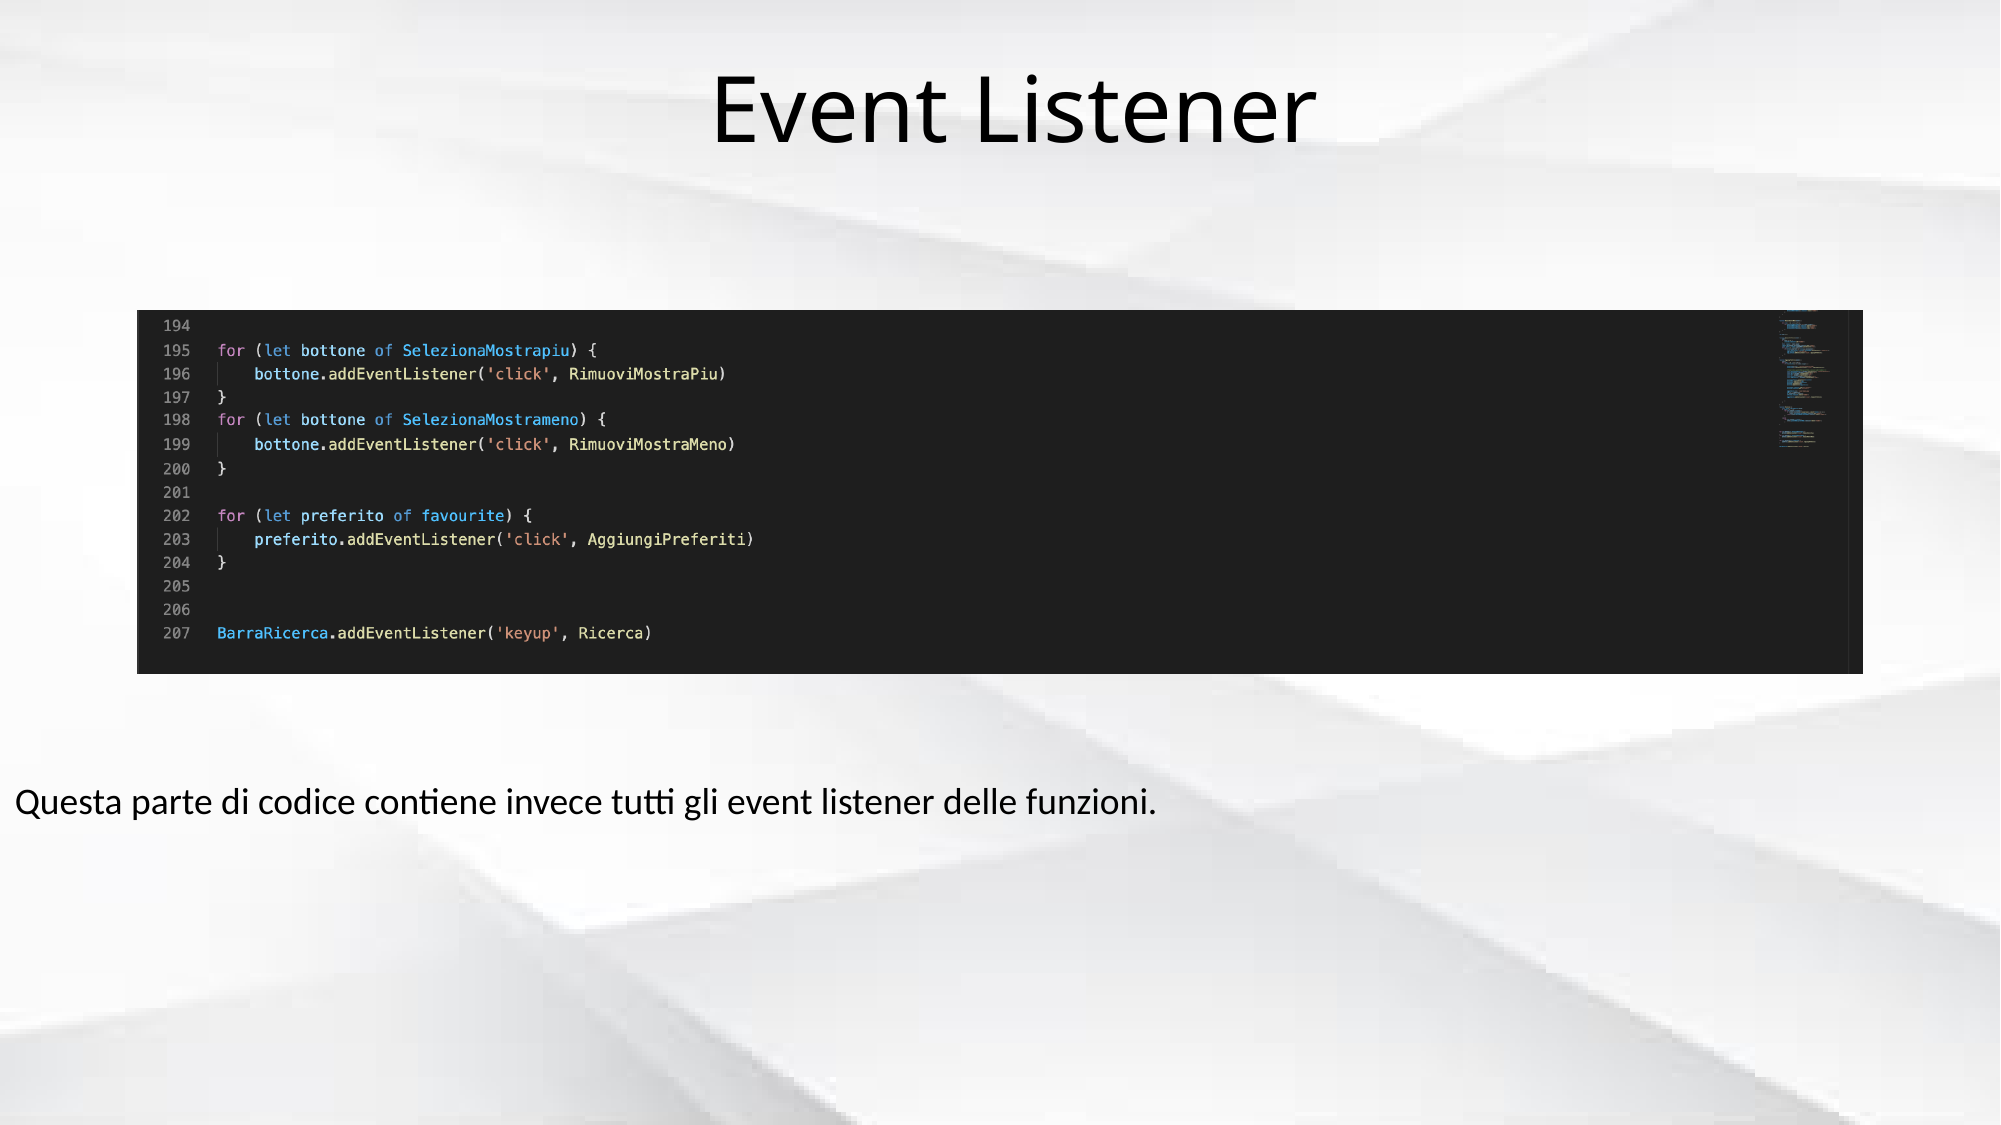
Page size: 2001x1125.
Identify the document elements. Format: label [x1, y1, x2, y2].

picture [0, 0, 2000, 1125]
list [137, 310, 1863, 674]
